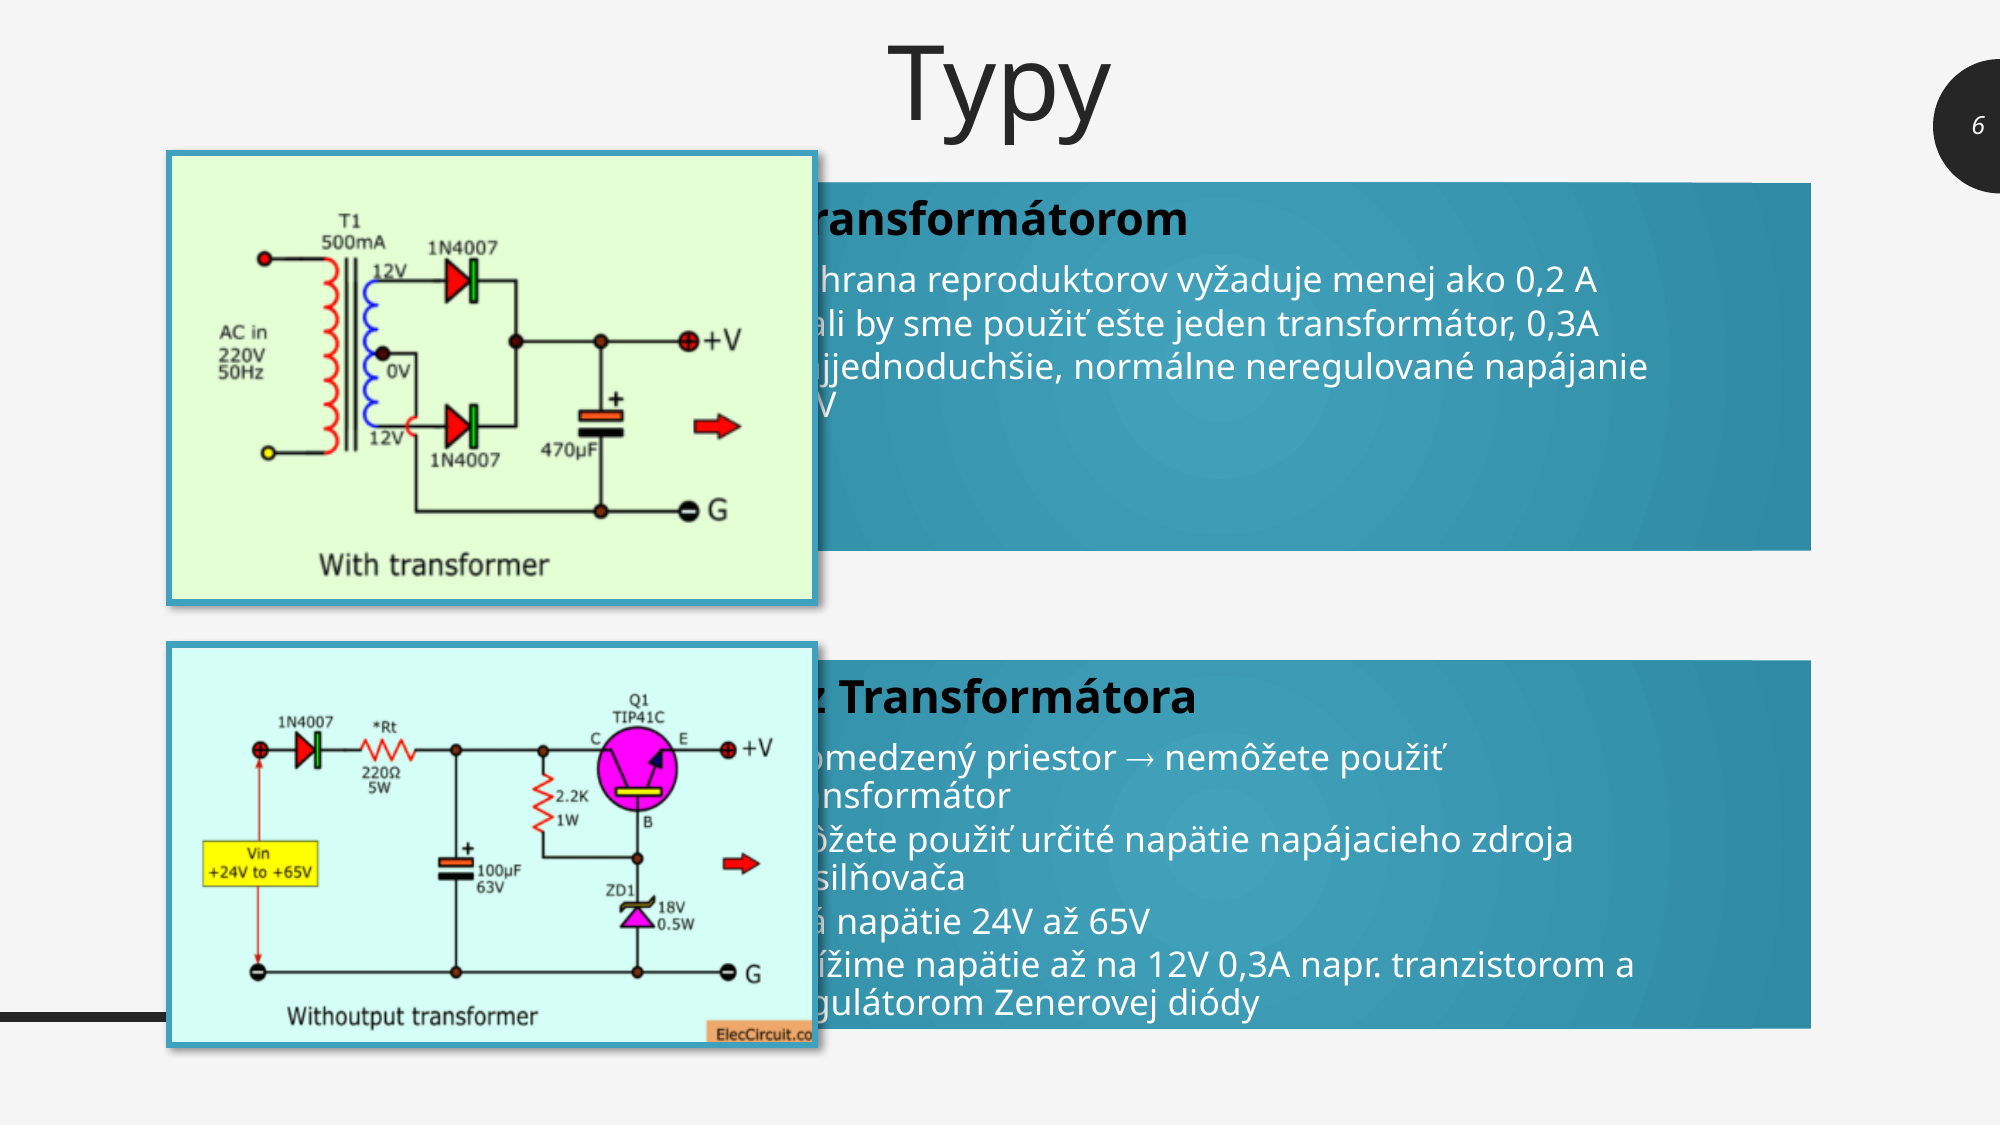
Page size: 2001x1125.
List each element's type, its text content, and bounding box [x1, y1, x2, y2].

slide_number 6 [1933, 96, 2000, 157]
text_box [239, 182, 2000, 1029]
picture [171, 647, 813, 1042]
title Typy [125, 4, 1875, 170]
picture [171, 156, 813, 600]
